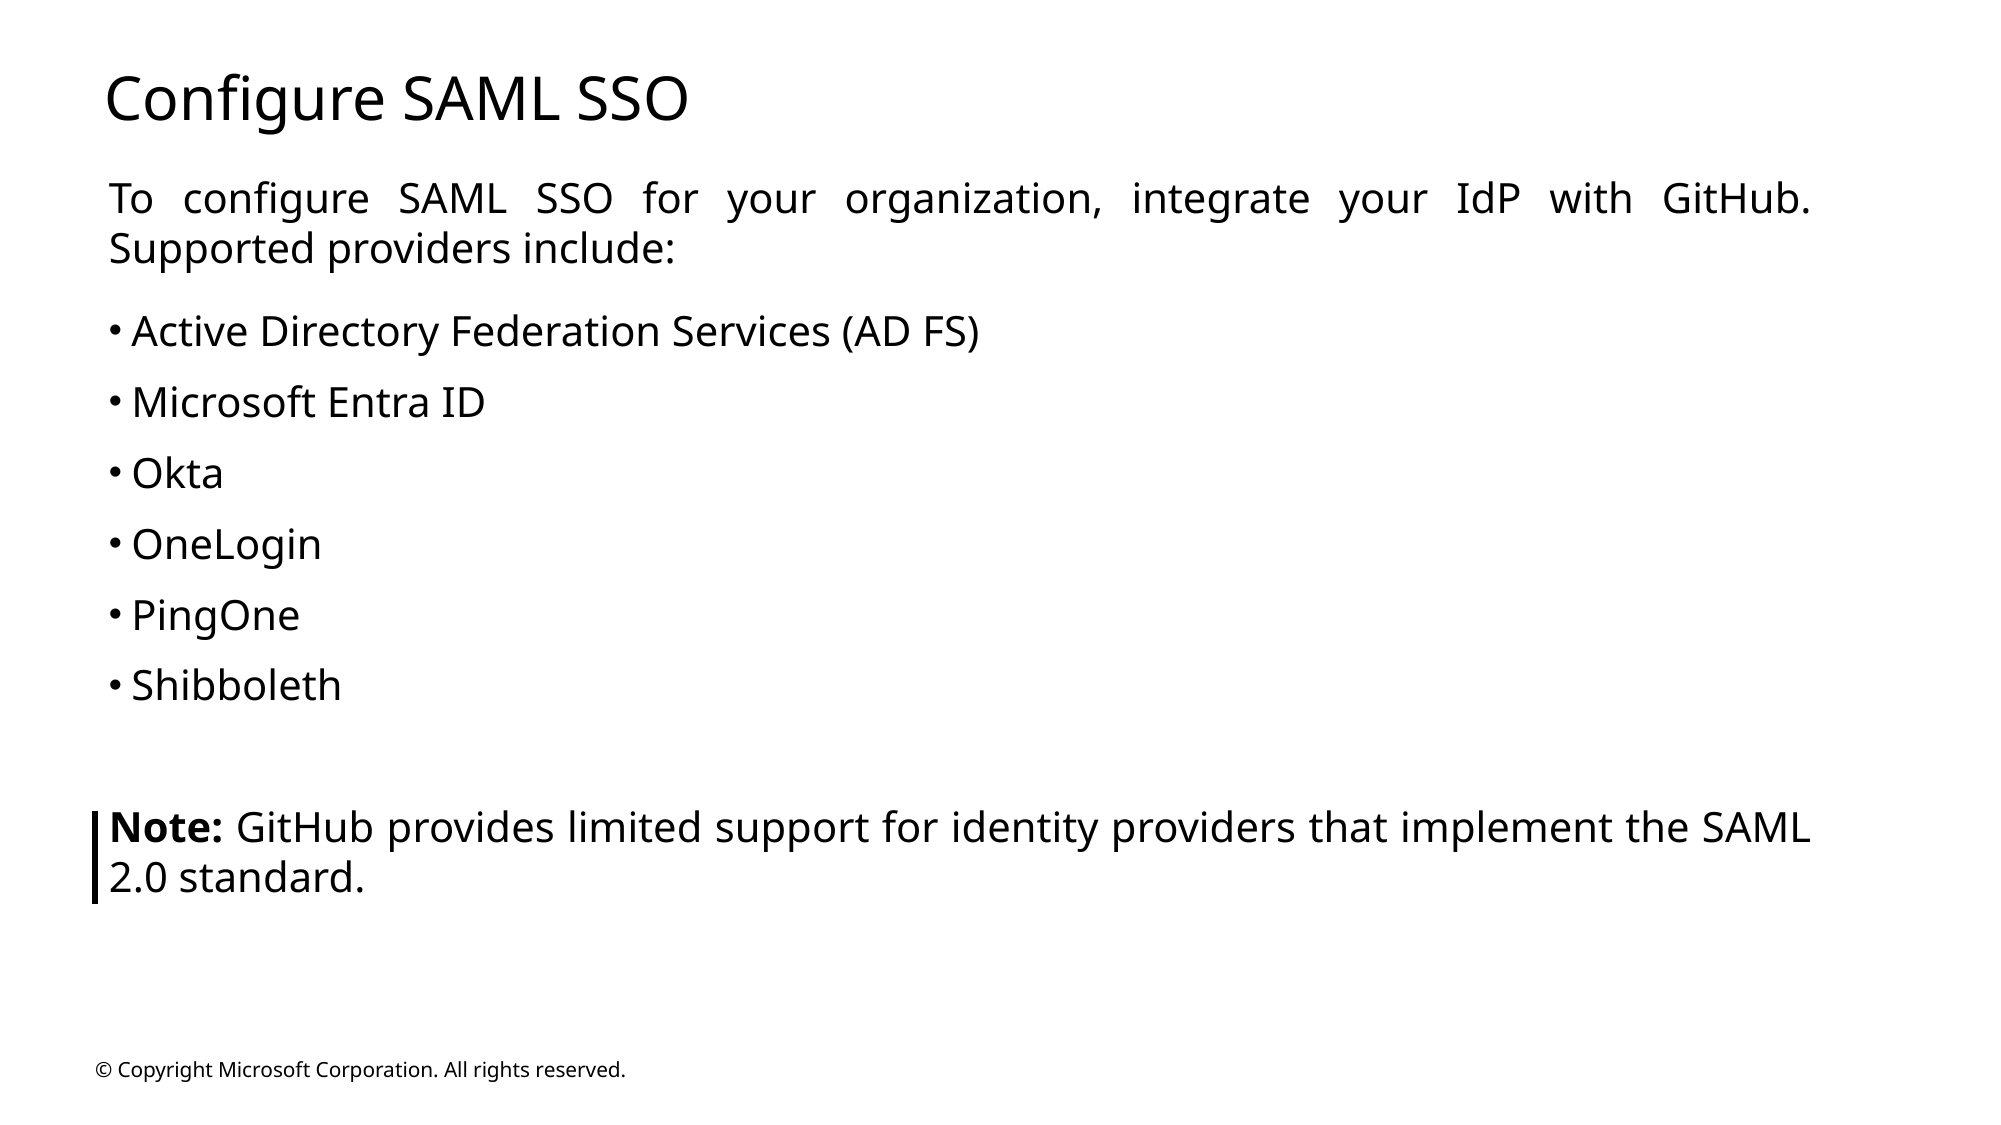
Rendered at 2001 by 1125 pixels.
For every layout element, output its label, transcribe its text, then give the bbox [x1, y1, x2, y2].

text_box To configure SAML SSO for your organization, integrate your IdP with GitHub. Supported providers include: Active Directory Federation Services (AD FS) Microsoft Entra ID Okta OneLogin PingOne Shibboleth Note: GitHub provides limited support for identity providers that implement the SAML 2.0 standard. [109, 566, 1813, 648]
title Configure SAML SSO [89, 60, 1434, 142]
footer © Copyright Microsoft Corporation. All rights reserved. [95, 1053, 776, 1086]
